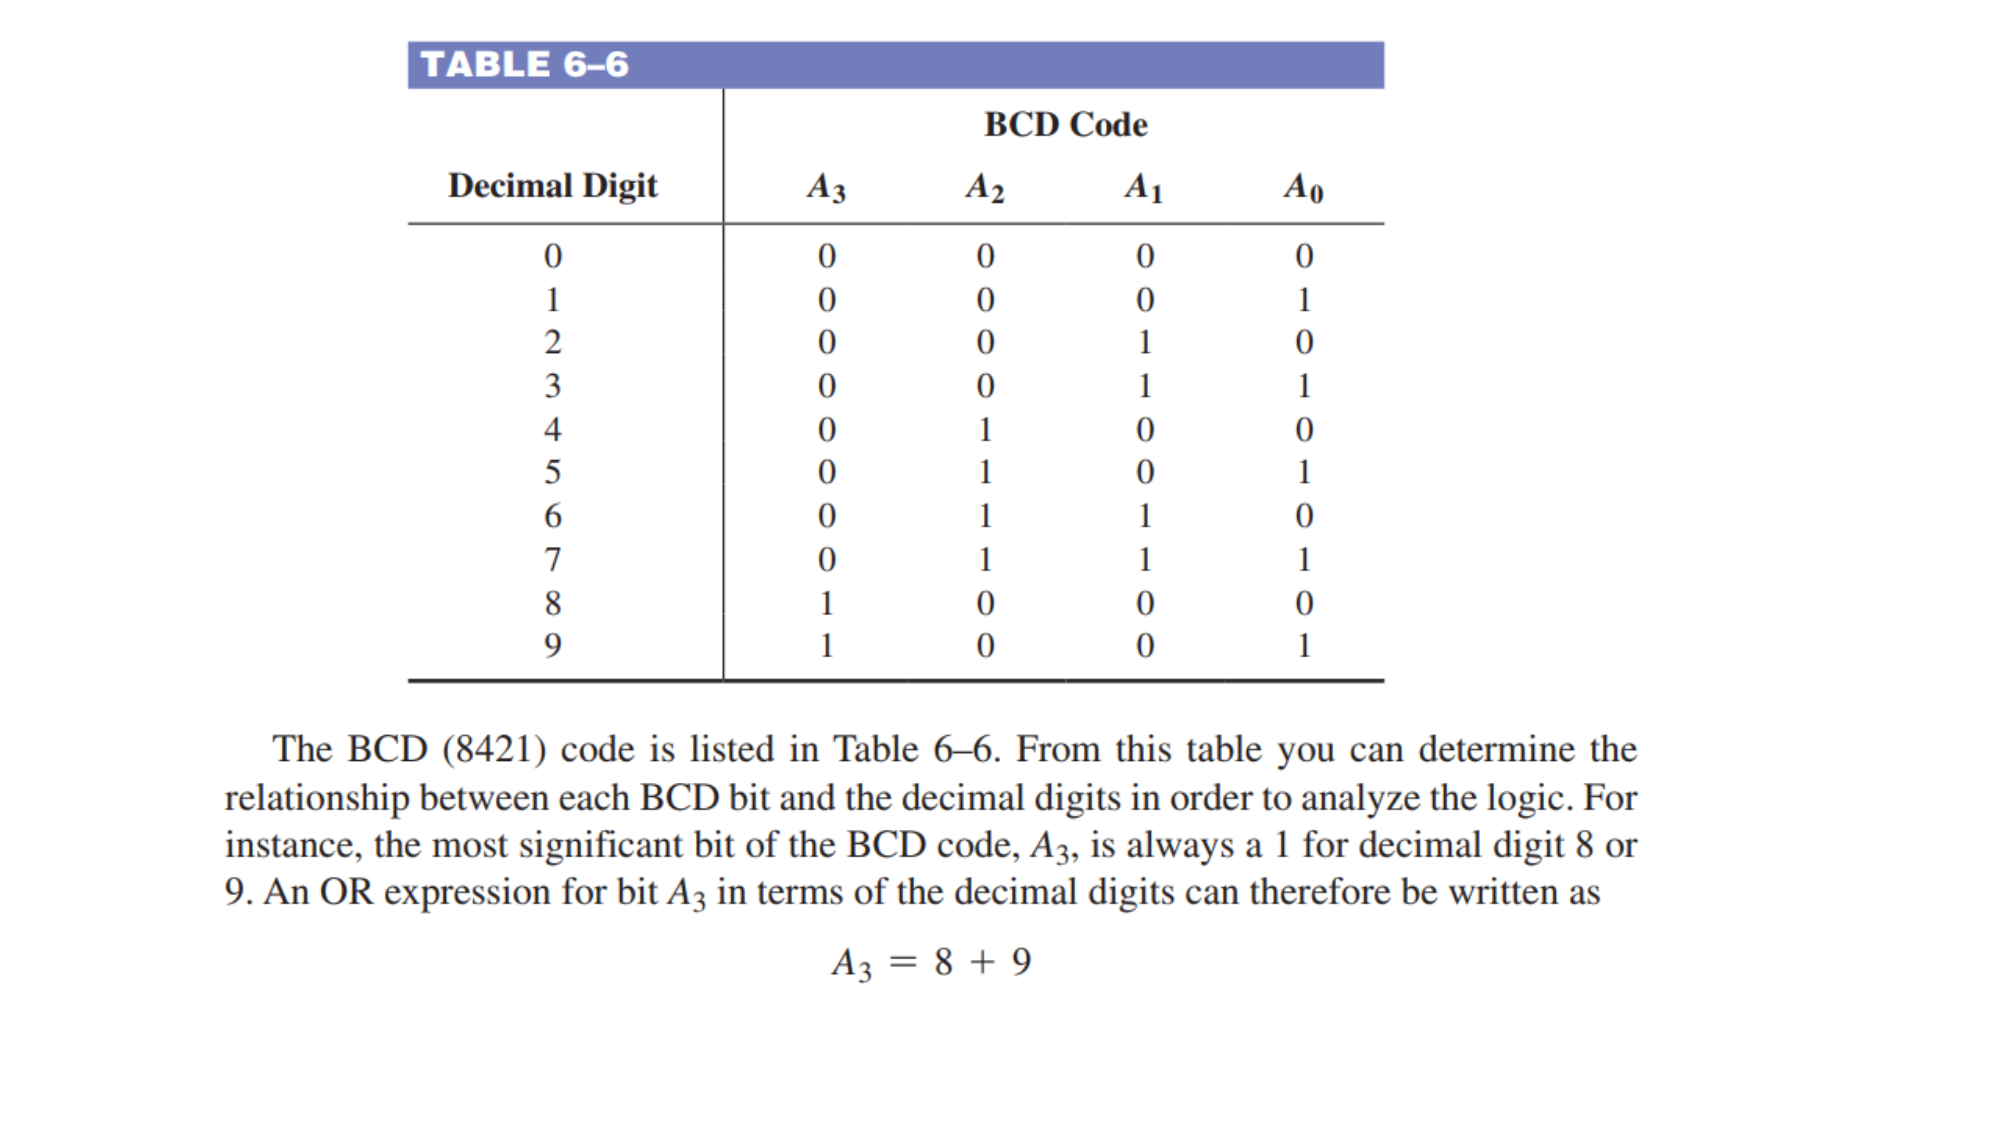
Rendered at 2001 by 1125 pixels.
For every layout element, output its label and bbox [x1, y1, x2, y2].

picture [148, 11, 1791, 1039]
